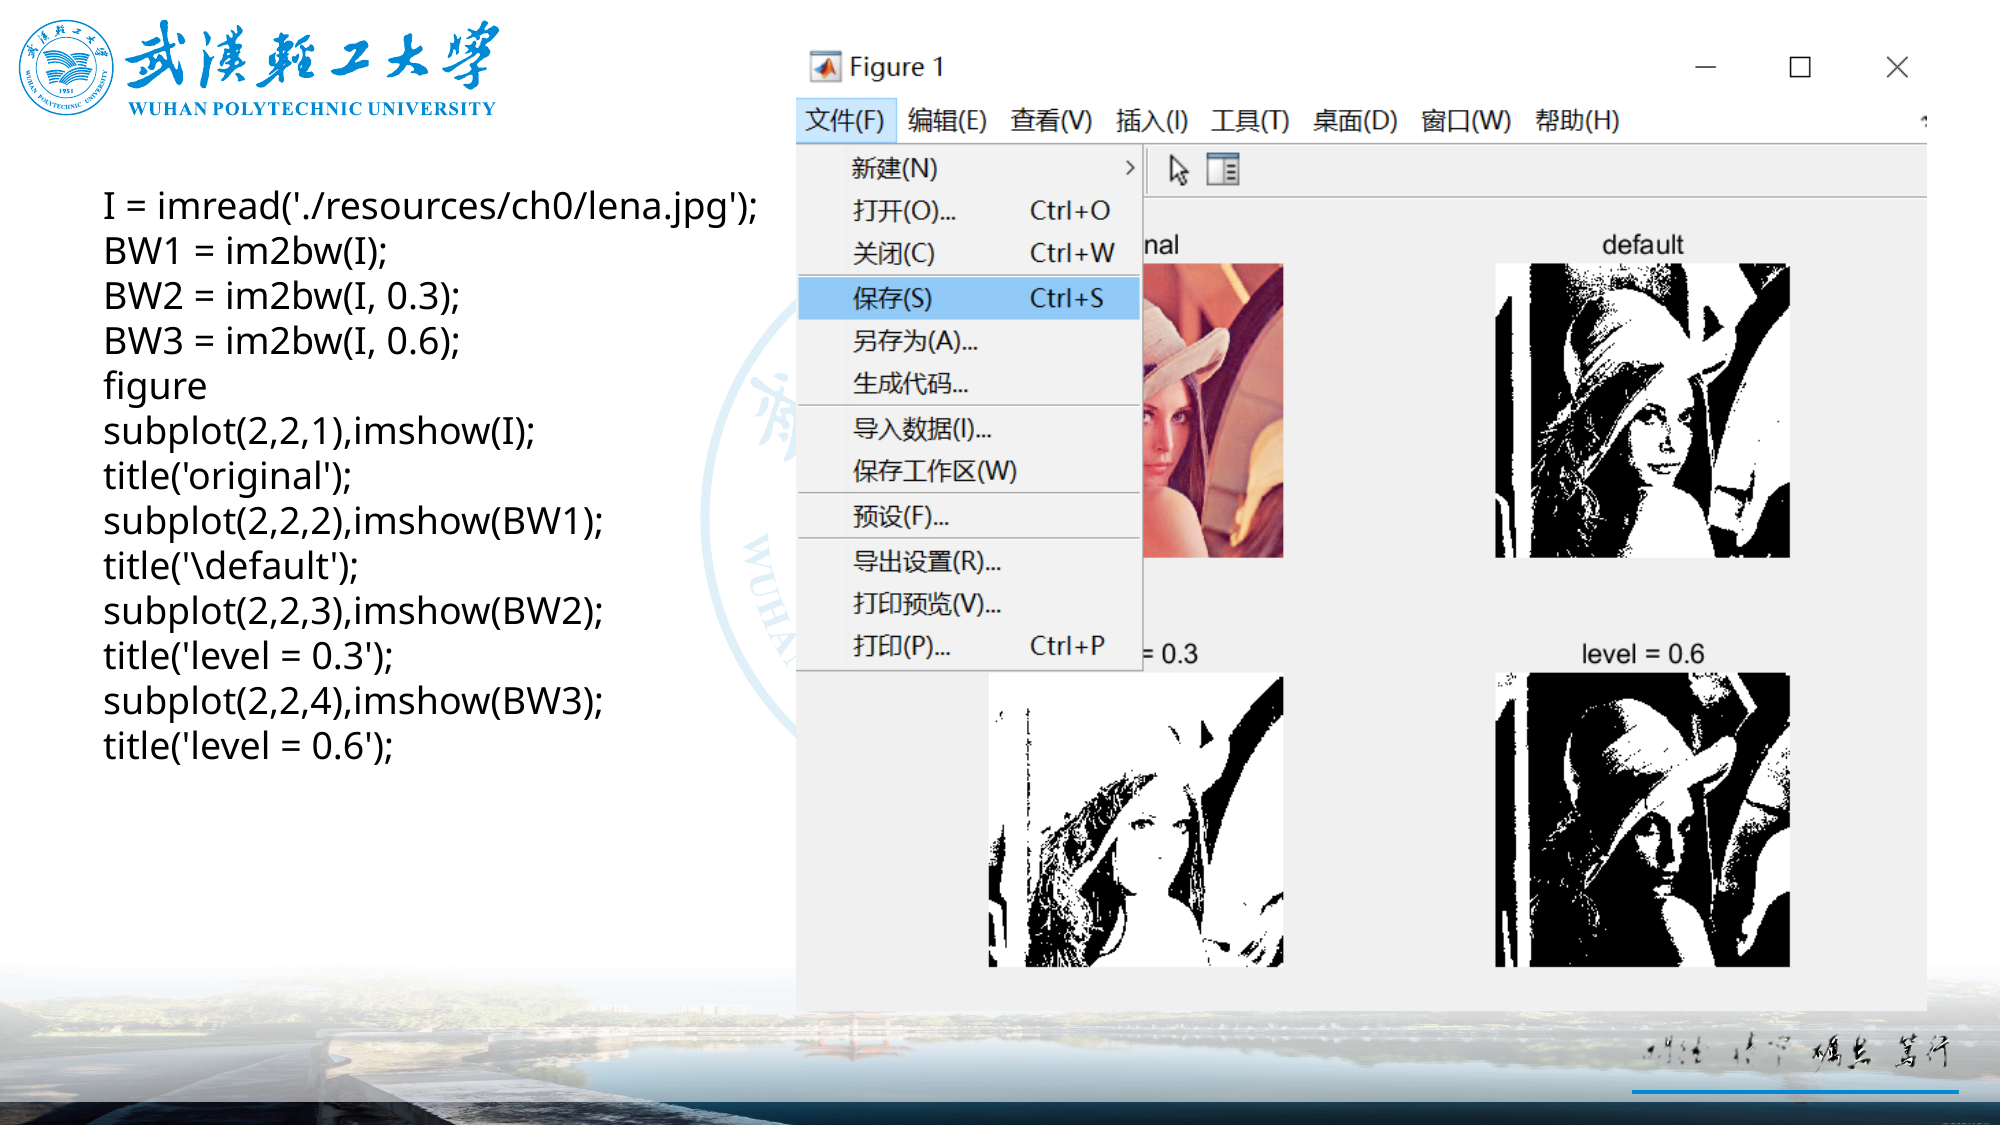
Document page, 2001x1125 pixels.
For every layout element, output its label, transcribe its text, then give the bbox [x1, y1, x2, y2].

text_box I = imread('./resources/ch0/lena.jpg'); BW1 = im2bw(I); BW2 = im2bw(I, 0.3); BW3 = im2bw(I, 0.6); figure subplot(2,2,1),imshow(I); title('original'); subplot(2,2,2),imshow(BW1); title('\default'); subplot(2,2,3),imshow(BW2); title('level = 0.3'); subplot(2,2,4),imshow(BW3); title('level = 0.6'); [88, 174, 796, 775]
picture [0, 1102, 2000, 1125]
picture [1632, 1090, 1961, 1094]
picture [796, 46, 1927, 1012]
